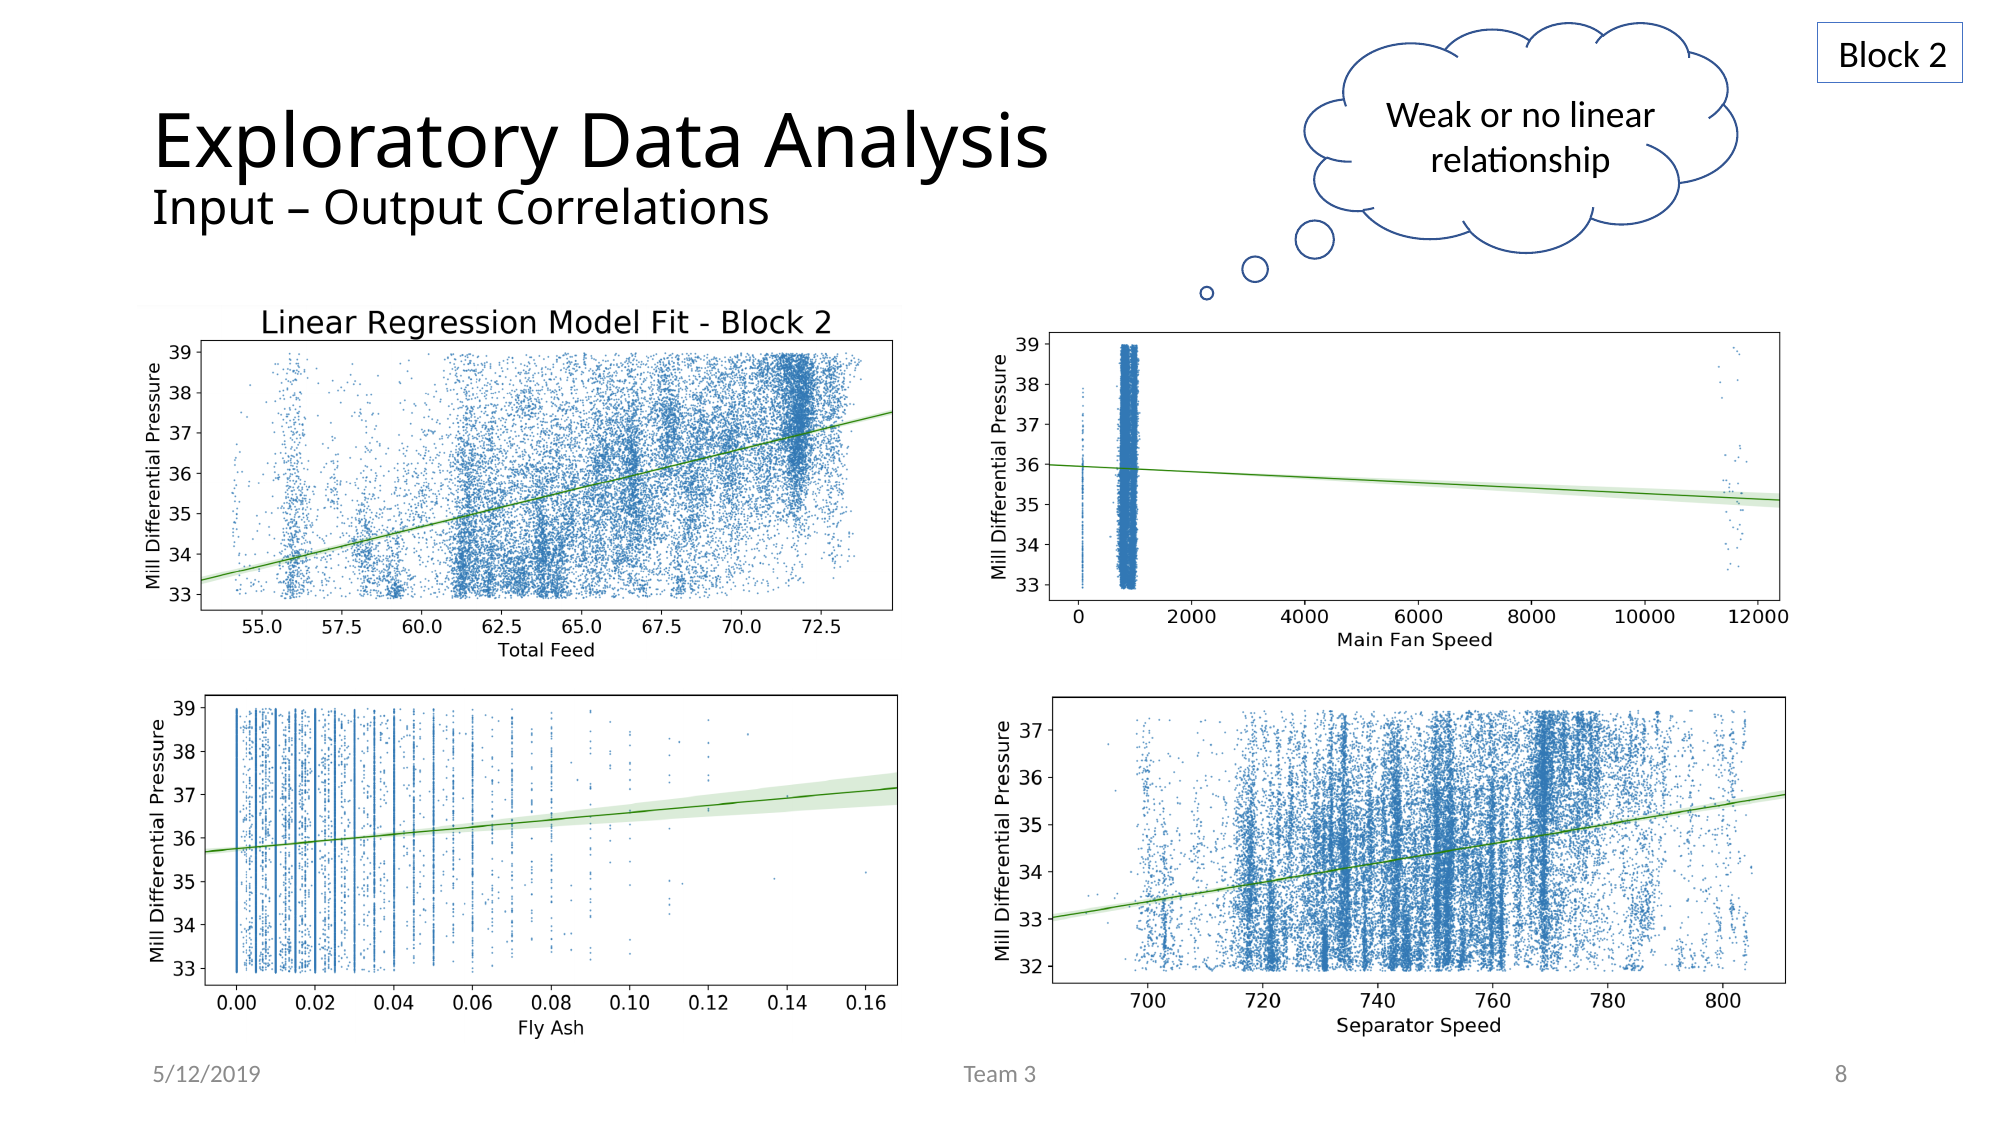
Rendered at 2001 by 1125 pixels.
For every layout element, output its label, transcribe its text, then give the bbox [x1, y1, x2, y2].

picture [137, 688, 902, 1043]
footer Team 3 [662, 1042, 1338, 1103]
text_box [1199, 285, 1215, 301]
slide_number 8 [1412, 1042, 1863, 1103]
text_box [1241, 255, 1269, 284]
text_box [1294, 219, 1335, 260]
picture [983, 688, 1793, 1043]
text_box [1303, 22, 1739, 255]
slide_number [137, 1043, 588, 1103]
text_box Weak or no linear relationship [1357, 82, 1685, 187]
picture [137, 305, 902, 660]
title Exploratory Data Analysis Input – Output Correlations [137, 59, 1121, 278]
text_box Block 2 [1817, 22, 1963, 83]
picture [983, 329, 1793, 660]
